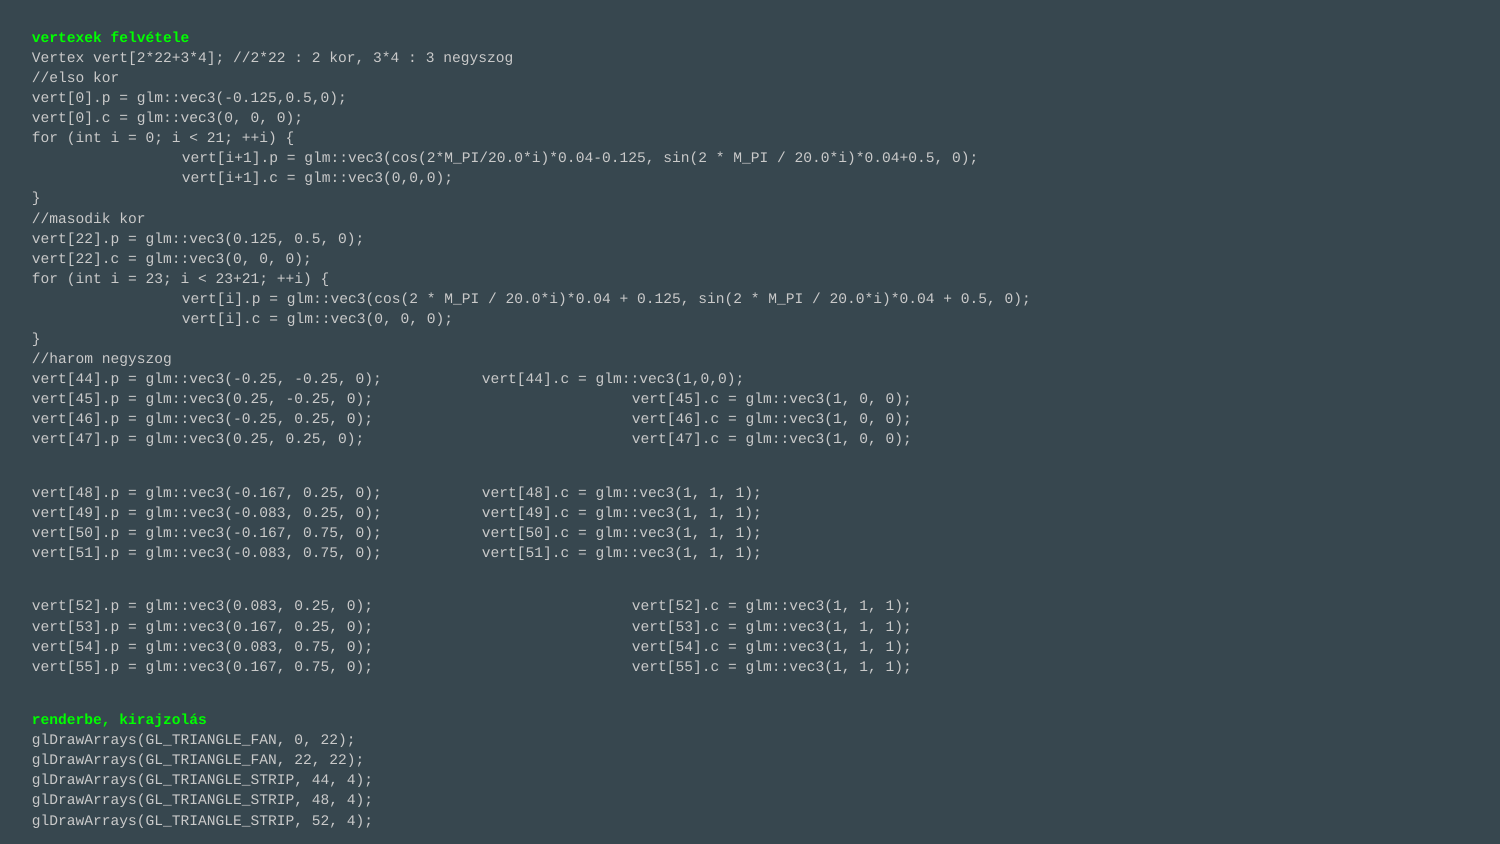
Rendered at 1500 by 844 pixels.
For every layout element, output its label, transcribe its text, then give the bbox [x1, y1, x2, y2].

list vertexek felvétele Vertex vert[2*22+3*4]; //2*22 : 2 kor, 3*4 : 3 negyszog //elso kor vert[0].p = glm::vec3(-0.125,0.5,0); vert[0].c = glm::vec3(0, 0, 0); for (int i = 0; i < 21; ++i) { vert[i+1].p = glm::vec3(cos(2*M_PI/20.0*i)*0.04-0.125, sin(2 * M_PI / 20.0*i)*0.04+0.5, 0); vert[i+1].c = glm::vec3(0,0,0); } //masodik kor vert[22].p = glm::vec3(0.125, 0.5, 0); vert[22].c = glm::vec3(0, 0, 0); for (int i = 23; i < 23+21; ++i) { vert[i].p = glm::vec3(cos(2 * M_PI / 20.0*i)*0.04 + 0.125, sin(2 * M_PI / 20.0*i)*0.04 + 0.5, 0); vert[i].c = glm::vec3(0, 0, 0); } //harom negyszog vert[44].p = glm::vec3(-0.25, -0.25, 0); vert[44].c = glm::vec3(1,0,0); vert[45].p = glm::vec3(0.25, -0.25, 0); vert[45].c = glm::vec3(1, 0, 0); vert[46].p = glm::vec3(-0.25, 0.25, 0); vert[46].c = glm::vec3(1, 0, 0); vert[47].p = glm::vec3(0.25, 0.25, 0); vert[47].c = glm::vec3(1, 0, 0); vert[48].p = glm::vec3(-0.167, 0.25, 0); vert[48].c = glm::vec3(1, 1, 1); vert[49].p = glm::vec3(-0.083, 0.25, 0); vert[49].c = glm::vec3(1, 1, 1); vert[50].p = glm::vec3(-0.167, 0.75, 0); vert[50].c = glm::vec3(1, 1, 1); vert[51].p = glm::vec3(-0.083, 0.75, 0); vert[51].c = glm::vec3(1, 1, 1); vert[52].p = glm::vec3(0.083, 0.25, 0); vert[52].c = glm::vec3(1, 1, 1); vert[53].p = glm::vec3(0.167, 0.25, 0); vert[53].c = glm::vec3(1, 1, 1); vert[54].p = glm::vec3(0.083, 0.75, 0); vert[54].c = glm::vec3(1, 1, 1); vert[55].p = glm::vec3(0.167, 0.75, 0); vert[55].c = glm::vec3(1, 1, 1); renderbe, kirajzolás glDrawArrays(GL_TRIANGLE_FAN, 0, 22); glDrawArrays(GL_TRIANGLE_FAN, 22, 22); glDrawArrays(GL_TRIANGLE_STRIP, 44, 4); glDrawArrays(GL_TRIANGLE_STRIP, 48, 4); glDrawArrays(GL_TRIANGLE_STRIP, 52, 4); [16, 10, 1415, 835]
